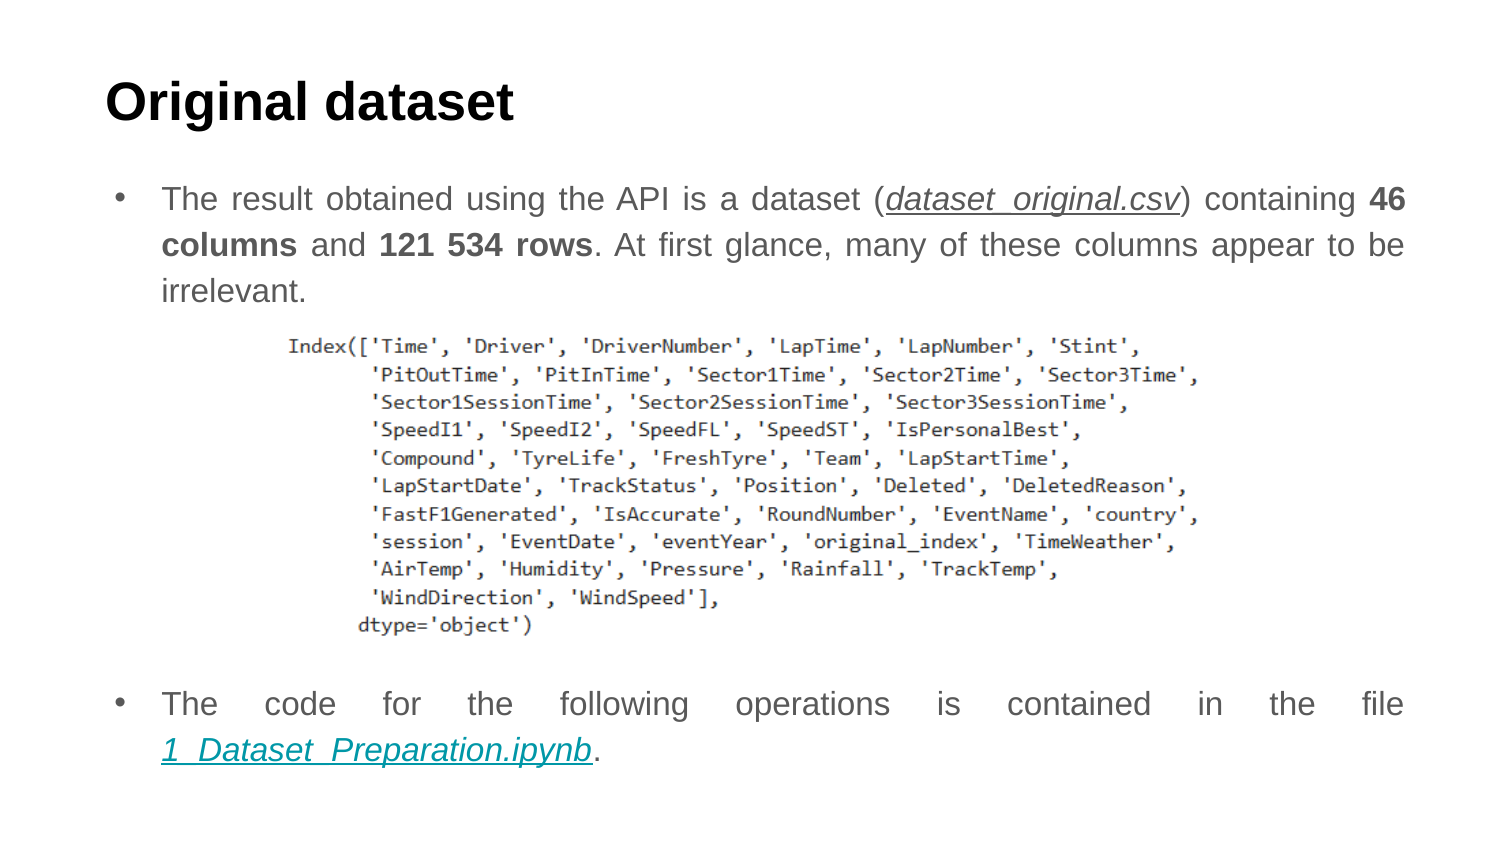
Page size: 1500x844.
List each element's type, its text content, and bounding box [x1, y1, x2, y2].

picture [281, 327, 1219, 644]
list The result obtained using the API is a dataset (dataset_original.csv) containing 46 columns and 121 534 rows. At first glance, many of these columns appear to be irrelevant. The code for the following operations is contained in the file 1_Dataset_Preparation.ipynb. [93, 131, 1407, 769]
title Original dataset [105, 66, 1395, 131]
